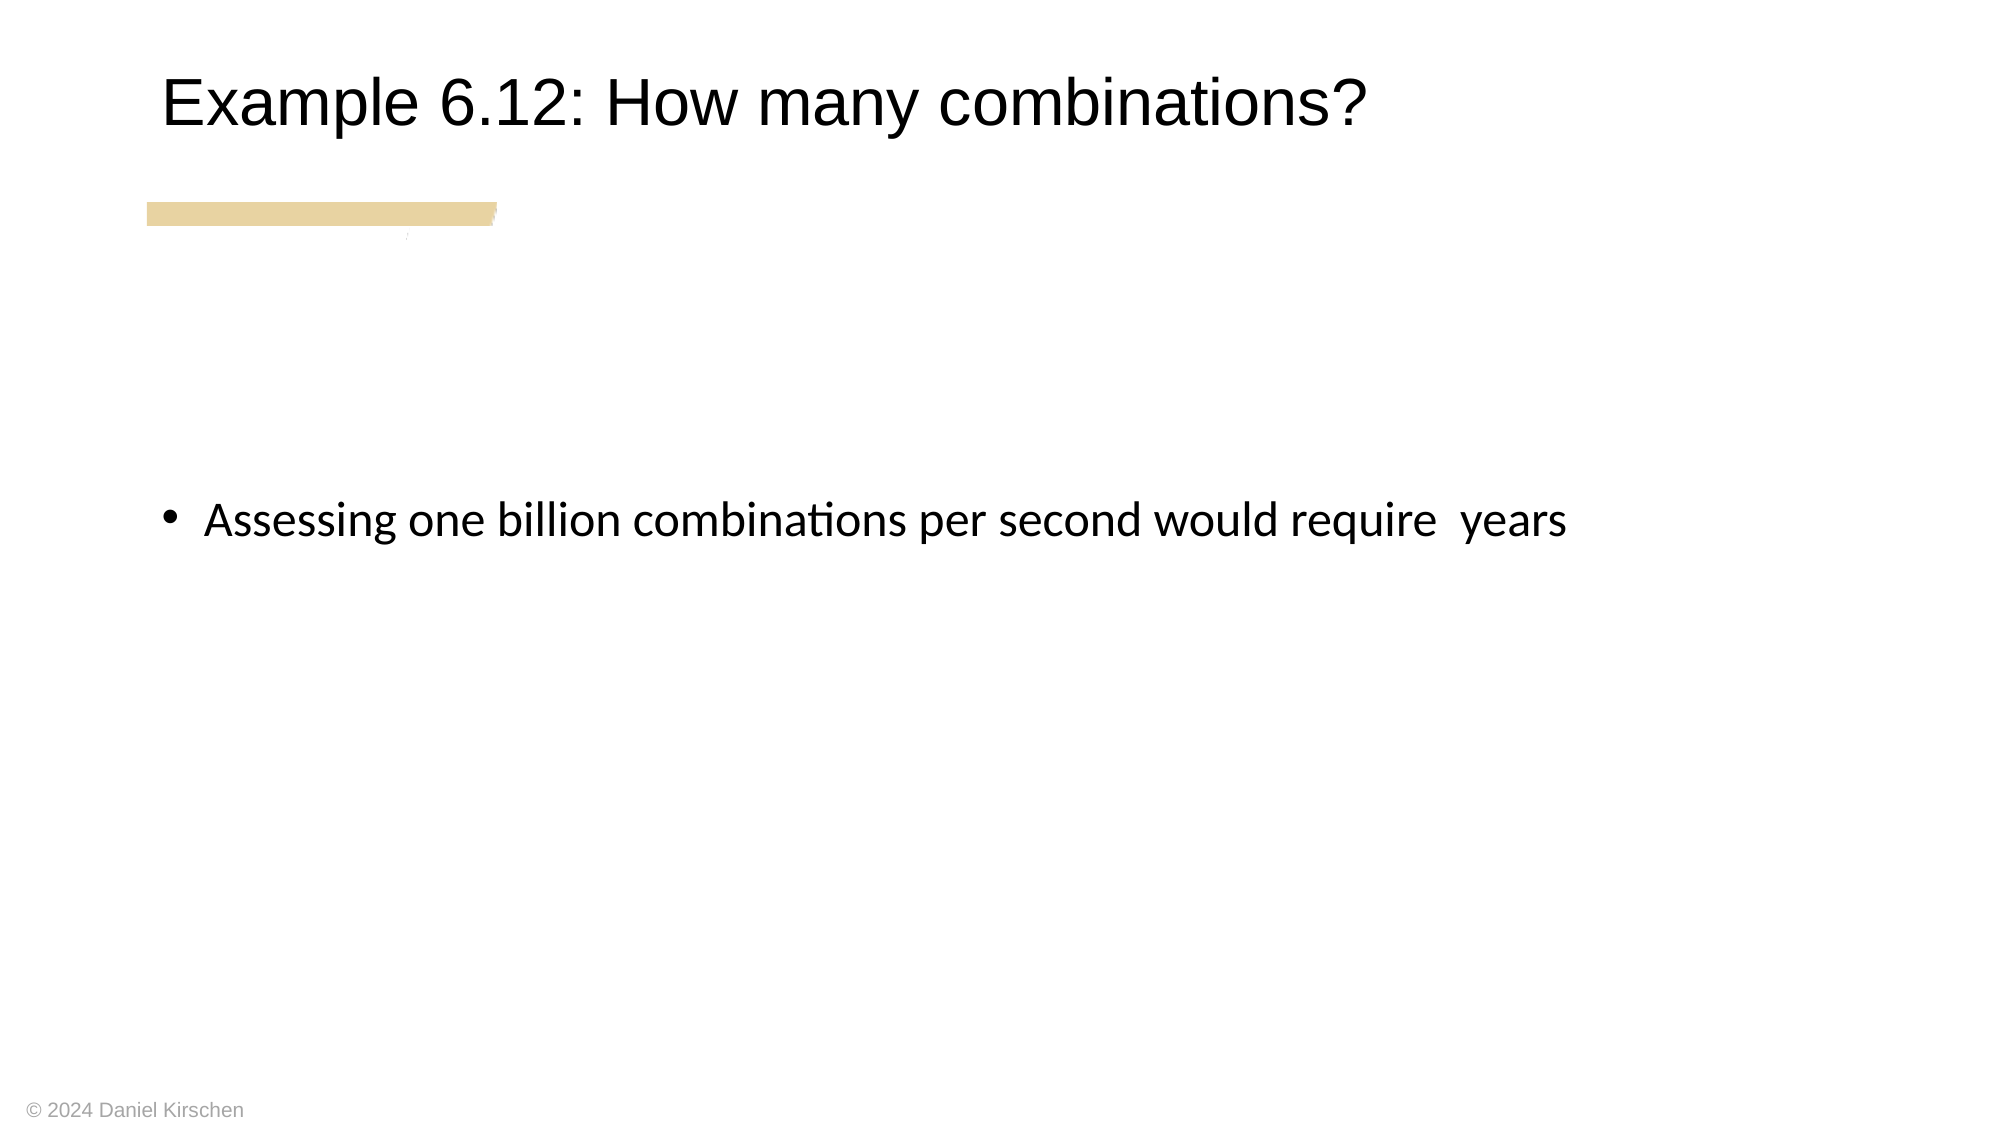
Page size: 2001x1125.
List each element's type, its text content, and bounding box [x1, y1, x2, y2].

list Example 6.12: How many combinations? [146, 60, 1904, 169]
